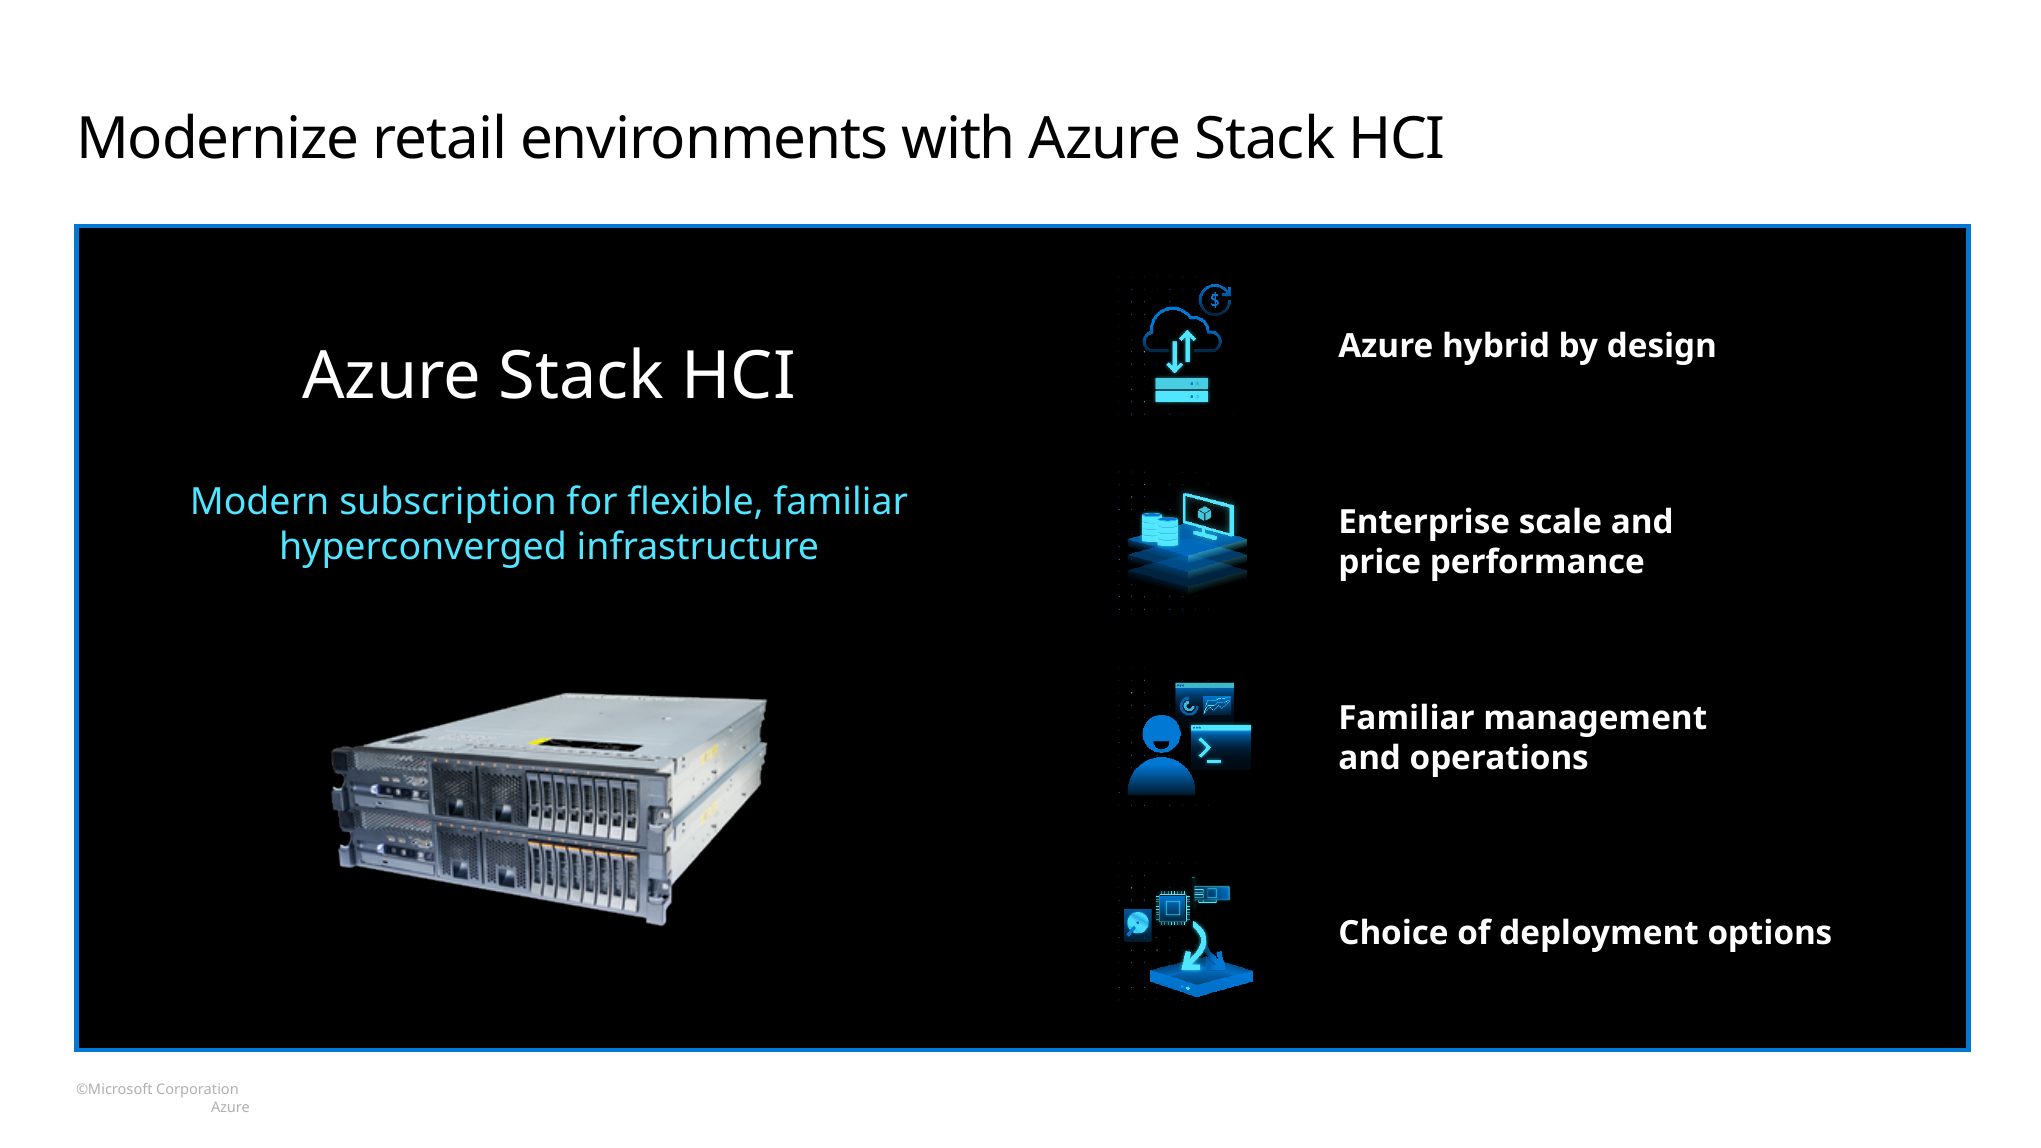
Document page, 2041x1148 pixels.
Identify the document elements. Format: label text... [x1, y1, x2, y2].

text_box Choice of deployment options [1308, 903, 1876, 959]
text_box Familiar management and operations [1308, 688, 1876, 783]
text_box Enterprise scale and price performance [1308, 492, 1876, 588]
picture [1112, 856, 1262, 1007]
picture [1112, 269, 1263, 420]
picture [1112, 660, 1263, 811]
picture [1112, 465, 1263, 615]
text_box Azure hybrid by design [1308, 317, 1876, 372]
title Modernize retail environments with Azure Stack HCI [76, 103, 1969, 172]
text_box Azure Stack HCI [243, 340, 856, 413]
picture [325, 679, 774, 936]
text_box [75, 225, 1969, 1051]
text_box Modern subscription for flexible, familiar hyperconverged infrastructure [180, 477, 919, 568]
